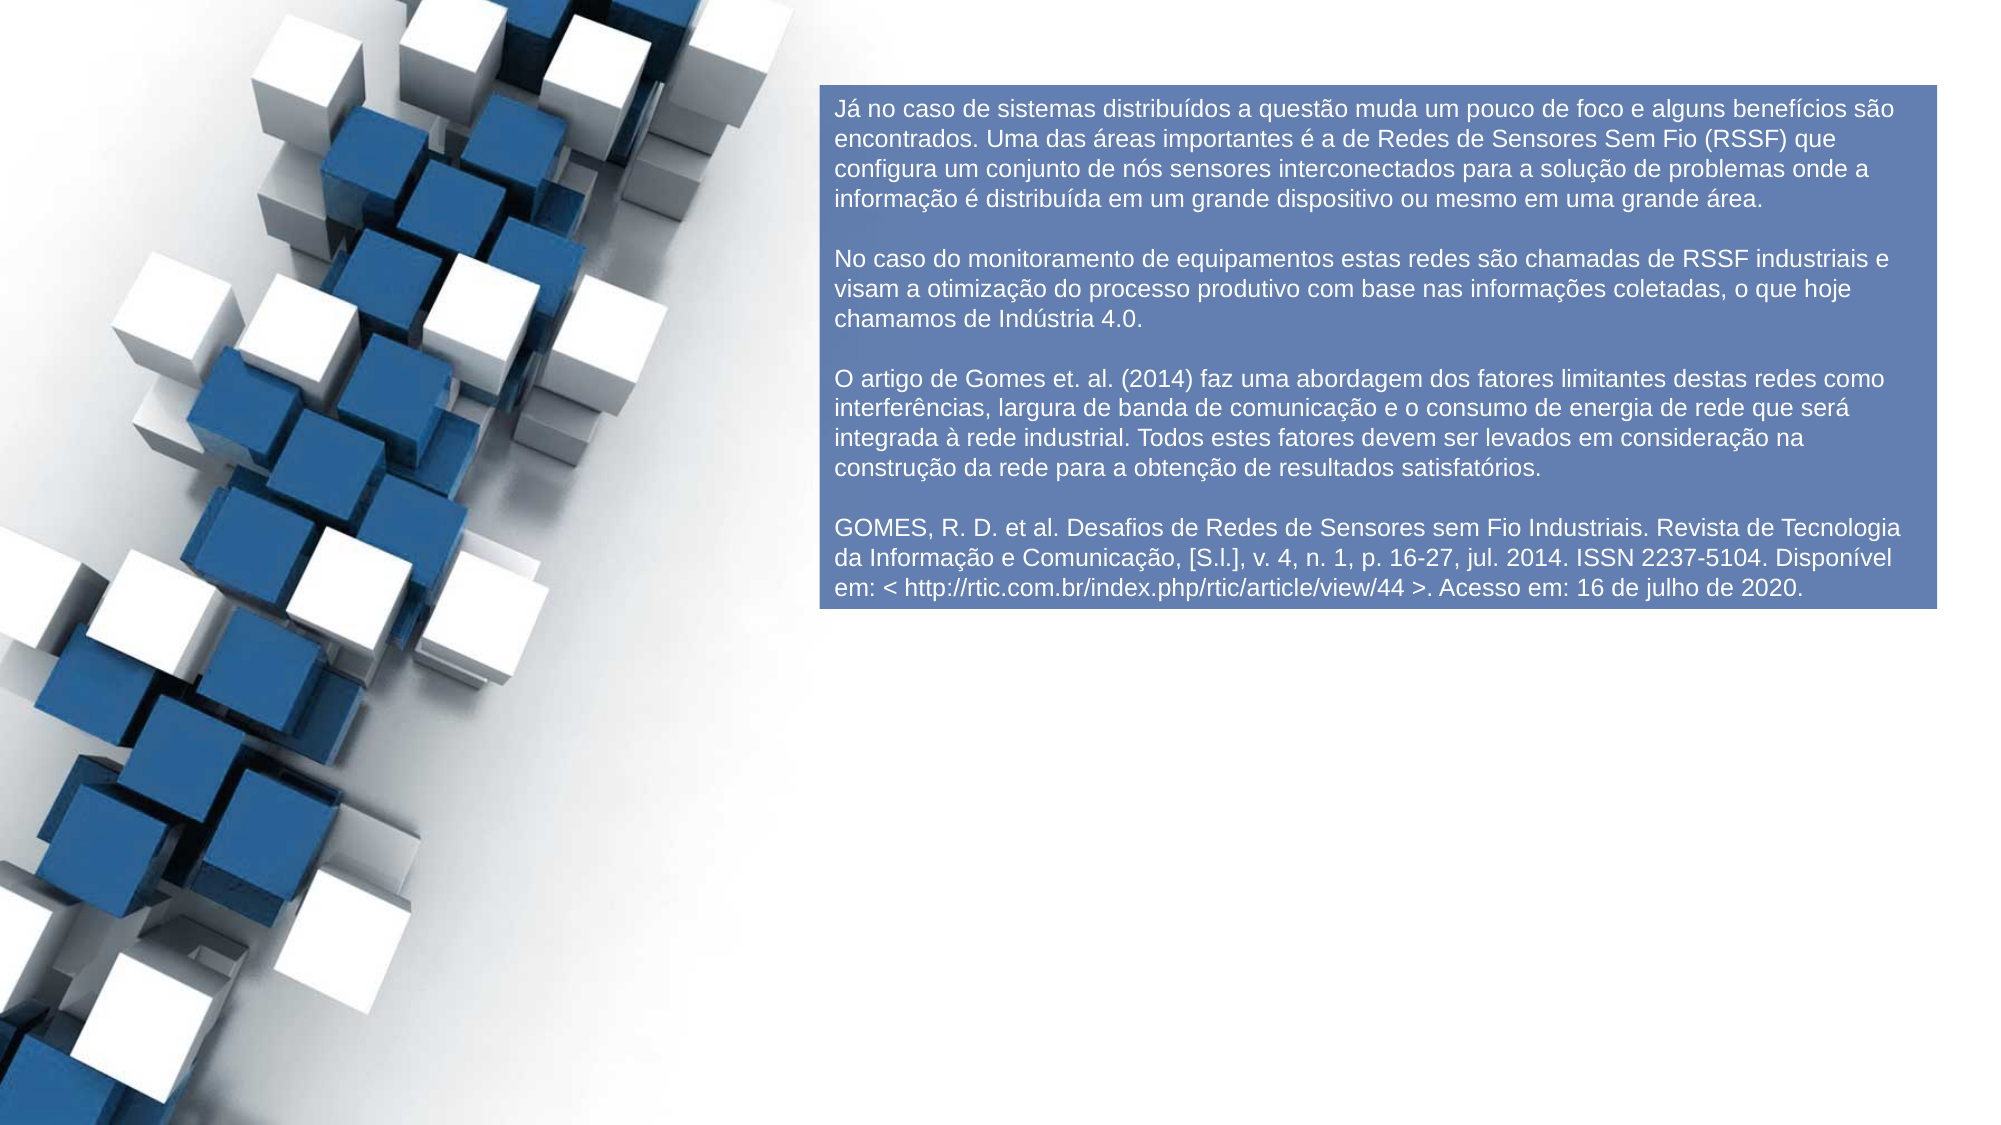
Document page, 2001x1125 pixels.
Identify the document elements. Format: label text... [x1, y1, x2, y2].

picture [0, 0, 2001, 1125]
text_box Já no caso de sistemas distribuídos a questão muda um pouco de foco e alguns benefícios são encontrados. Uma das áreas importantes é a de Redes de Sensores Sem Fio (RSSF) que configura um conjunto de nós sensores interconectados para a solução de problemas onde a informação é distribuída em um grande dispositivo ou mesmo em uma grande área. No caso do monitoramento de equipamentos estas redes são chamadas de RSSF industriais e visam a otimização do processo produtivo com base nas informações coletadas, o que hoje chamamos de Indústria 4.0. O artigo de Gomes et. al. (2014) faz uma abordagem dos fatores limitantes destas redes como interferências, largura de banda de comunicação e o consumo de energia de rede que será integrada à rede industrial. Todos estes fatores devem ser levados em consideração na construção da rede para a obtenção de resultados satisfatórios. GOMES, R. D. et al. Desafios de Redes de Sensores sem Fio Industriais. Revista de Tecnologia da Informação e Comunicação, [S.l.], v. 4, n. 1, p. 16-27, jul. 2014. ISSN 2237-5104. Disponível em: < http://rtic.com.br/index.php/rtic/article/view/44 >. Acesso em: 16 de julho de 2020. [819, 85, 1938, 609]
